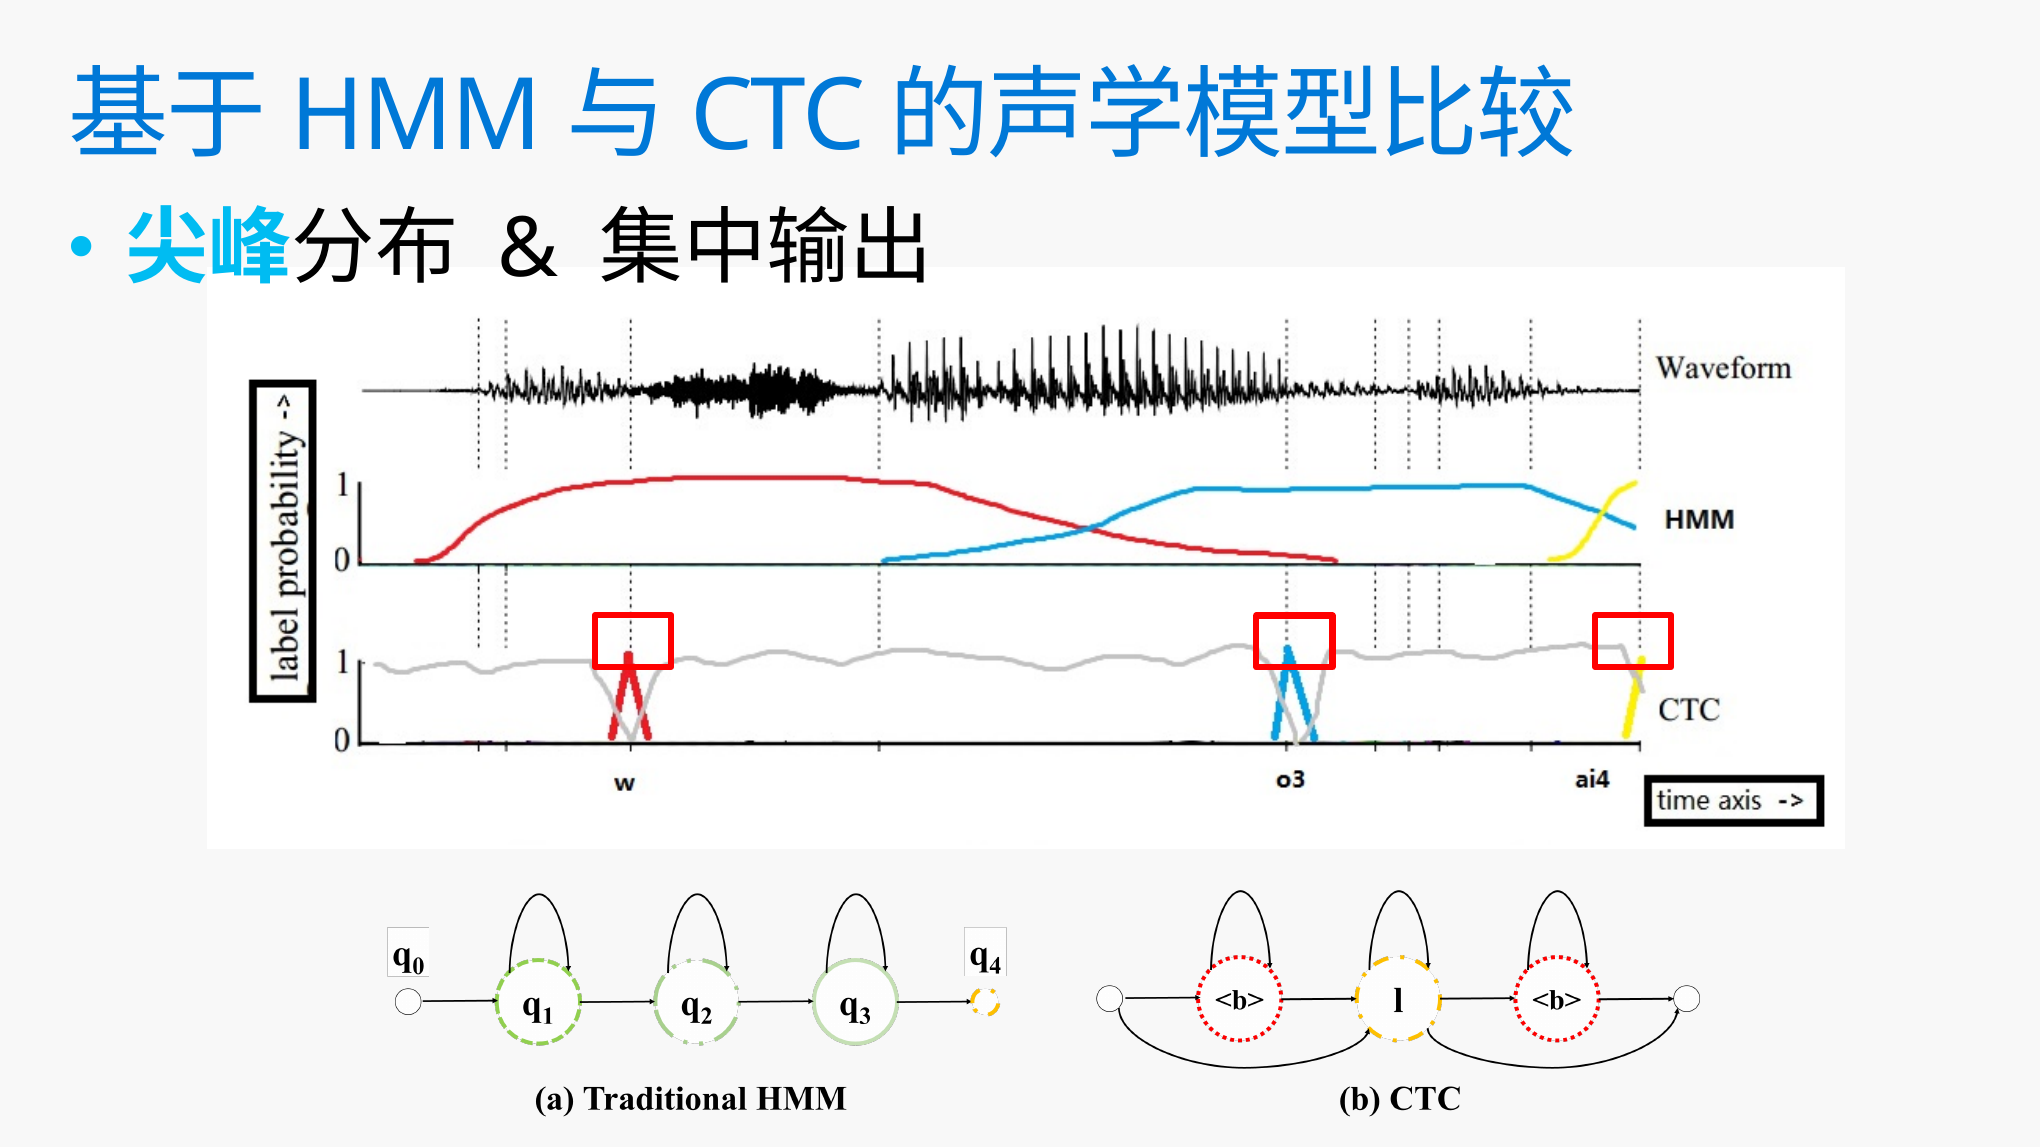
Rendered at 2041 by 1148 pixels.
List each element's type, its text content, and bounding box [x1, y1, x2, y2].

title 基于HMM与CTC的声学模型比较 [45, 48, 1996, 199]
picture [370, 890, 1700, 1139]
picture [207, 267, 1846, 849]
list 尖峰分布 & 集中输出 [45, 199, 1996, 756]
